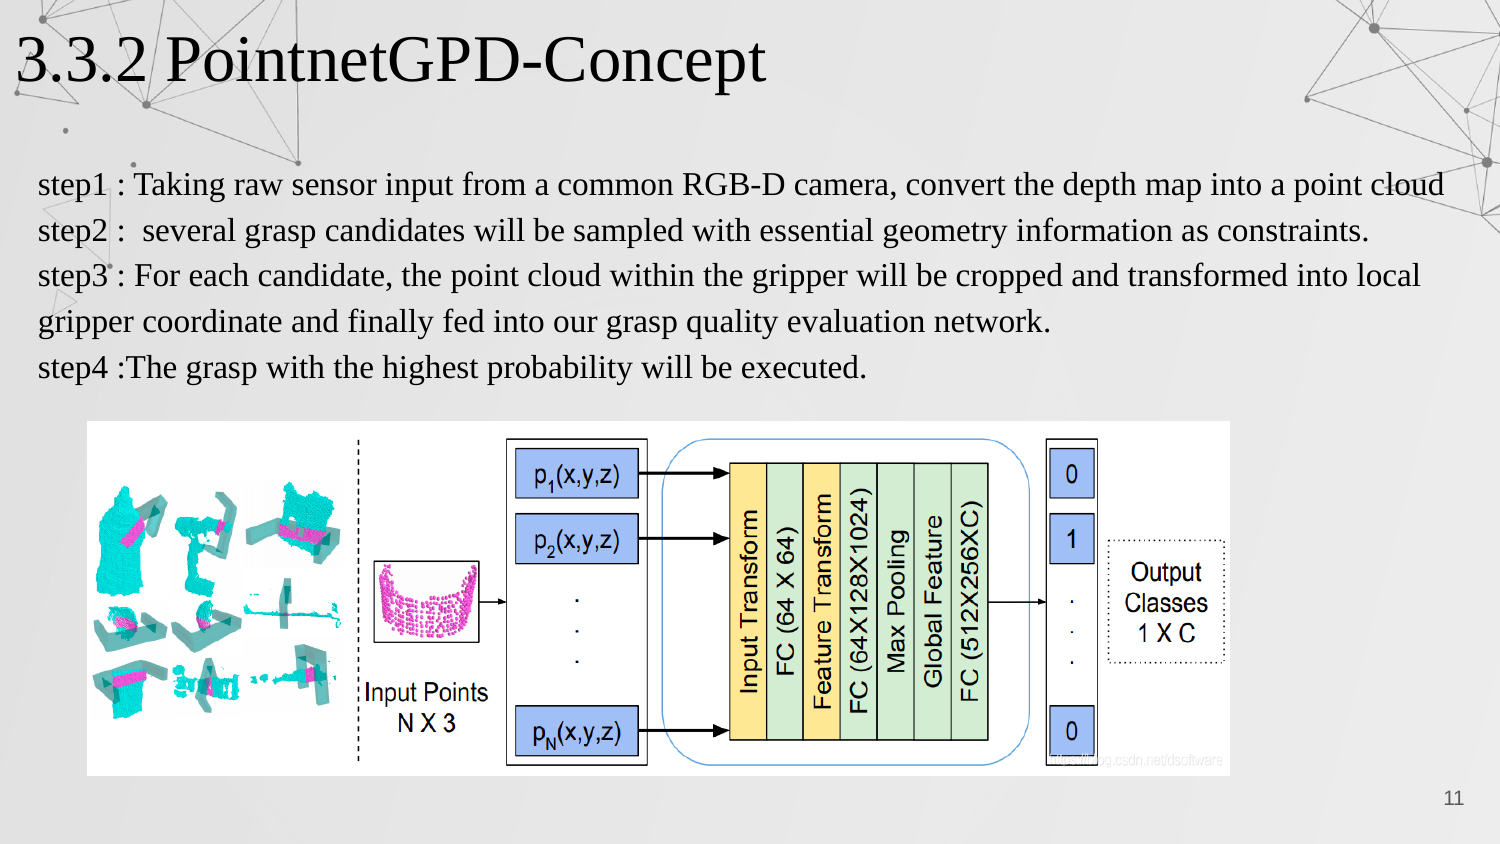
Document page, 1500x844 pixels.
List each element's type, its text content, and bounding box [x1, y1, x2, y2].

picture [1288, 0, 1500, 140]
picture [0, 250, 1500, 844]
text_box 3.3.2 PointnetGPD-Concept [0, 0, 1288, 250]
list step1 : Taking raw sensor input from a common RGB-D camera, convert the depth map into a point cloud step2 : several grasp candidates will be sampled with essential geometry information as constraints. step3 : For each candidate, the point cloud within the gripper will be cropped and transformed into local gripper coordinate and finally fed into our grasp quality evaluation network. step4 :The grasp with the highest probability will be executed. [22, 140, 1500, 646]
slide_number 11 [1389, 764, 1480, 830]
